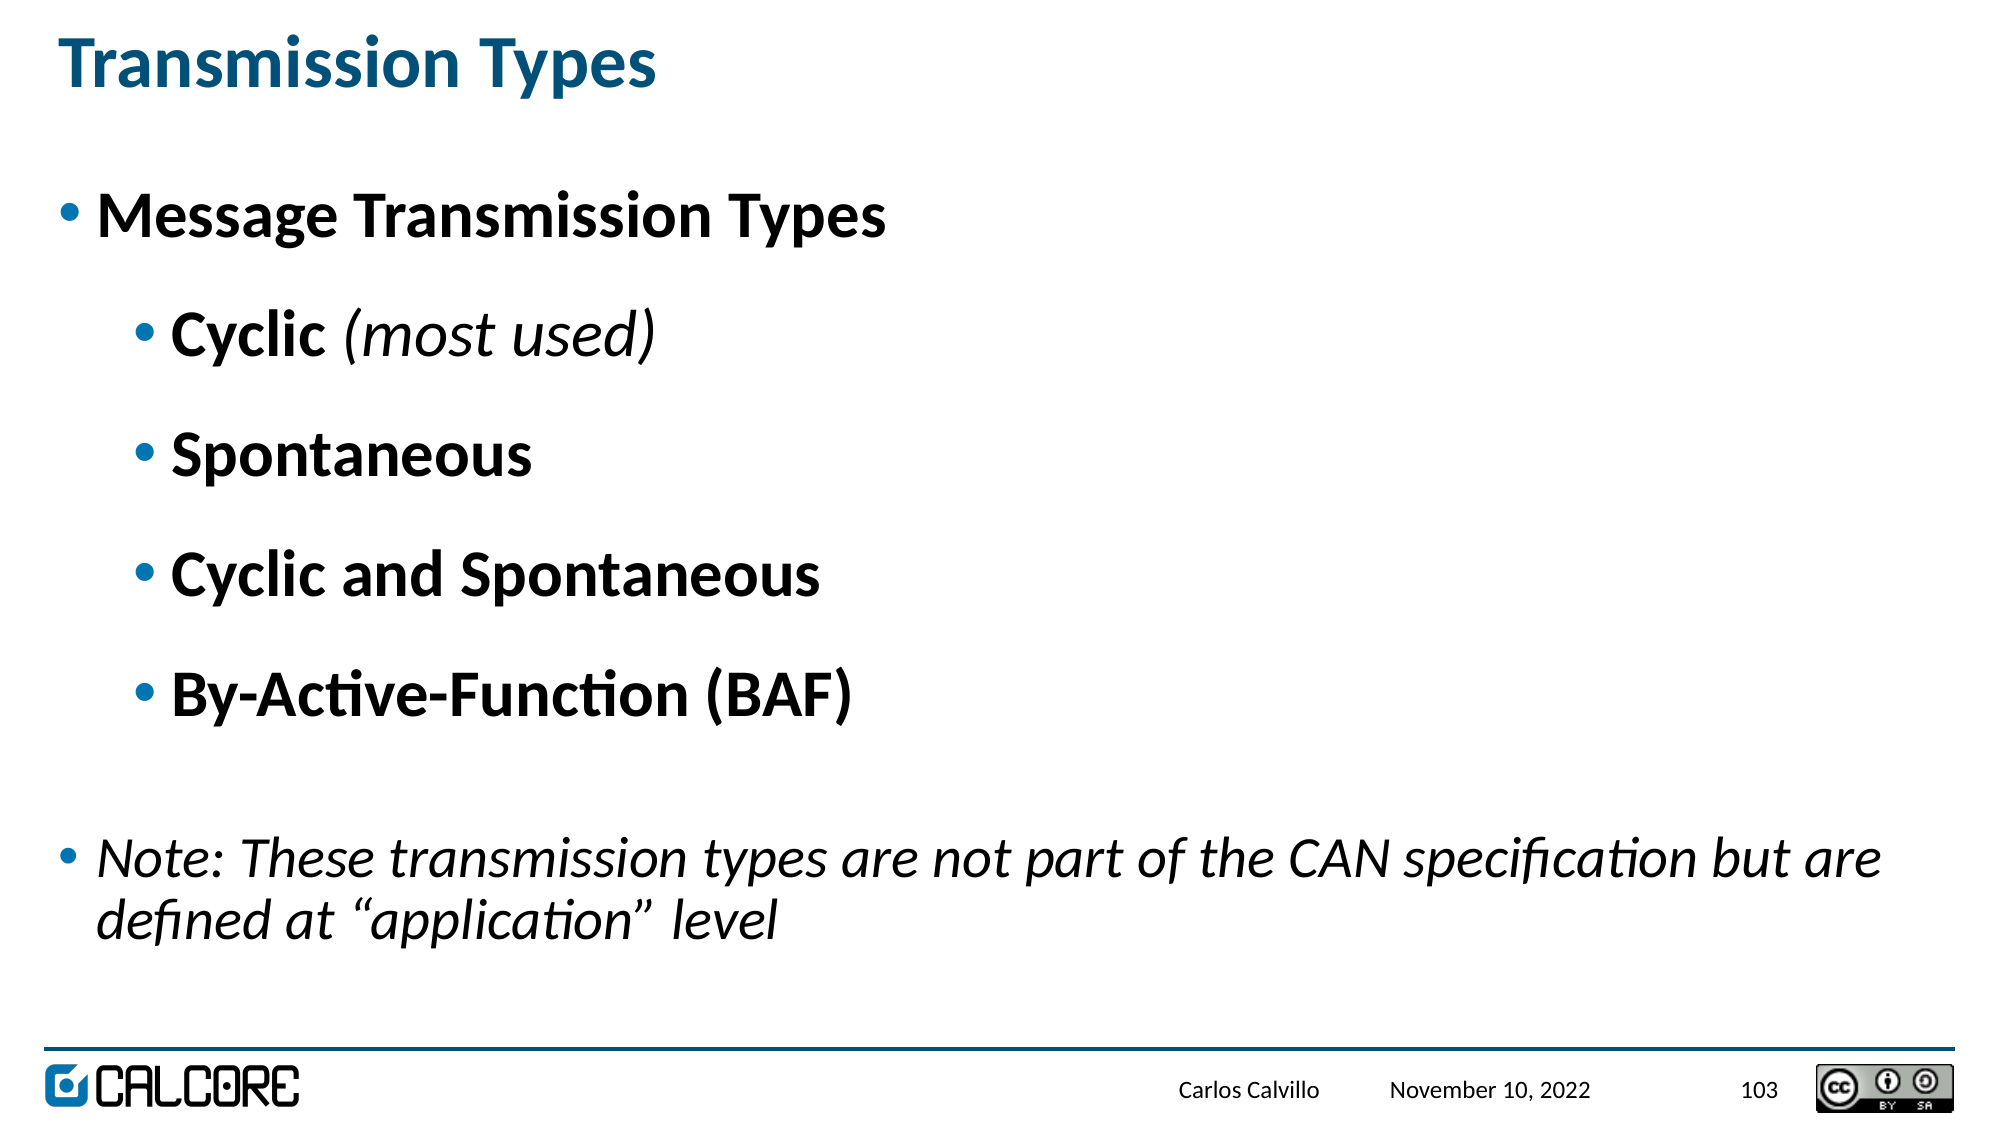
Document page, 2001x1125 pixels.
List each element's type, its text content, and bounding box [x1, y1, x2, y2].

picture [96, 1065, 299, 1107]
title Transmission Types [43, 3, 1955, 124]
footer Carlos Calvillo [1158, 1067, 1341, 1111]
list Message Transmission Types Cyclic (most used) Spontaneous Cyclic and Spontaneous By-Active-Function (BAF) Note: These transmission types are not part of the CAN specification but are defined at “application” level [43, 171, 1955, 1025]
slide_number 103 [1622, 1067, 1794, 1111]
picture [55, 1064, 88, 1097]
picture [1816, 1064, 1954, 1113]
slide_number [1356, 1067, 1607, 1111]
